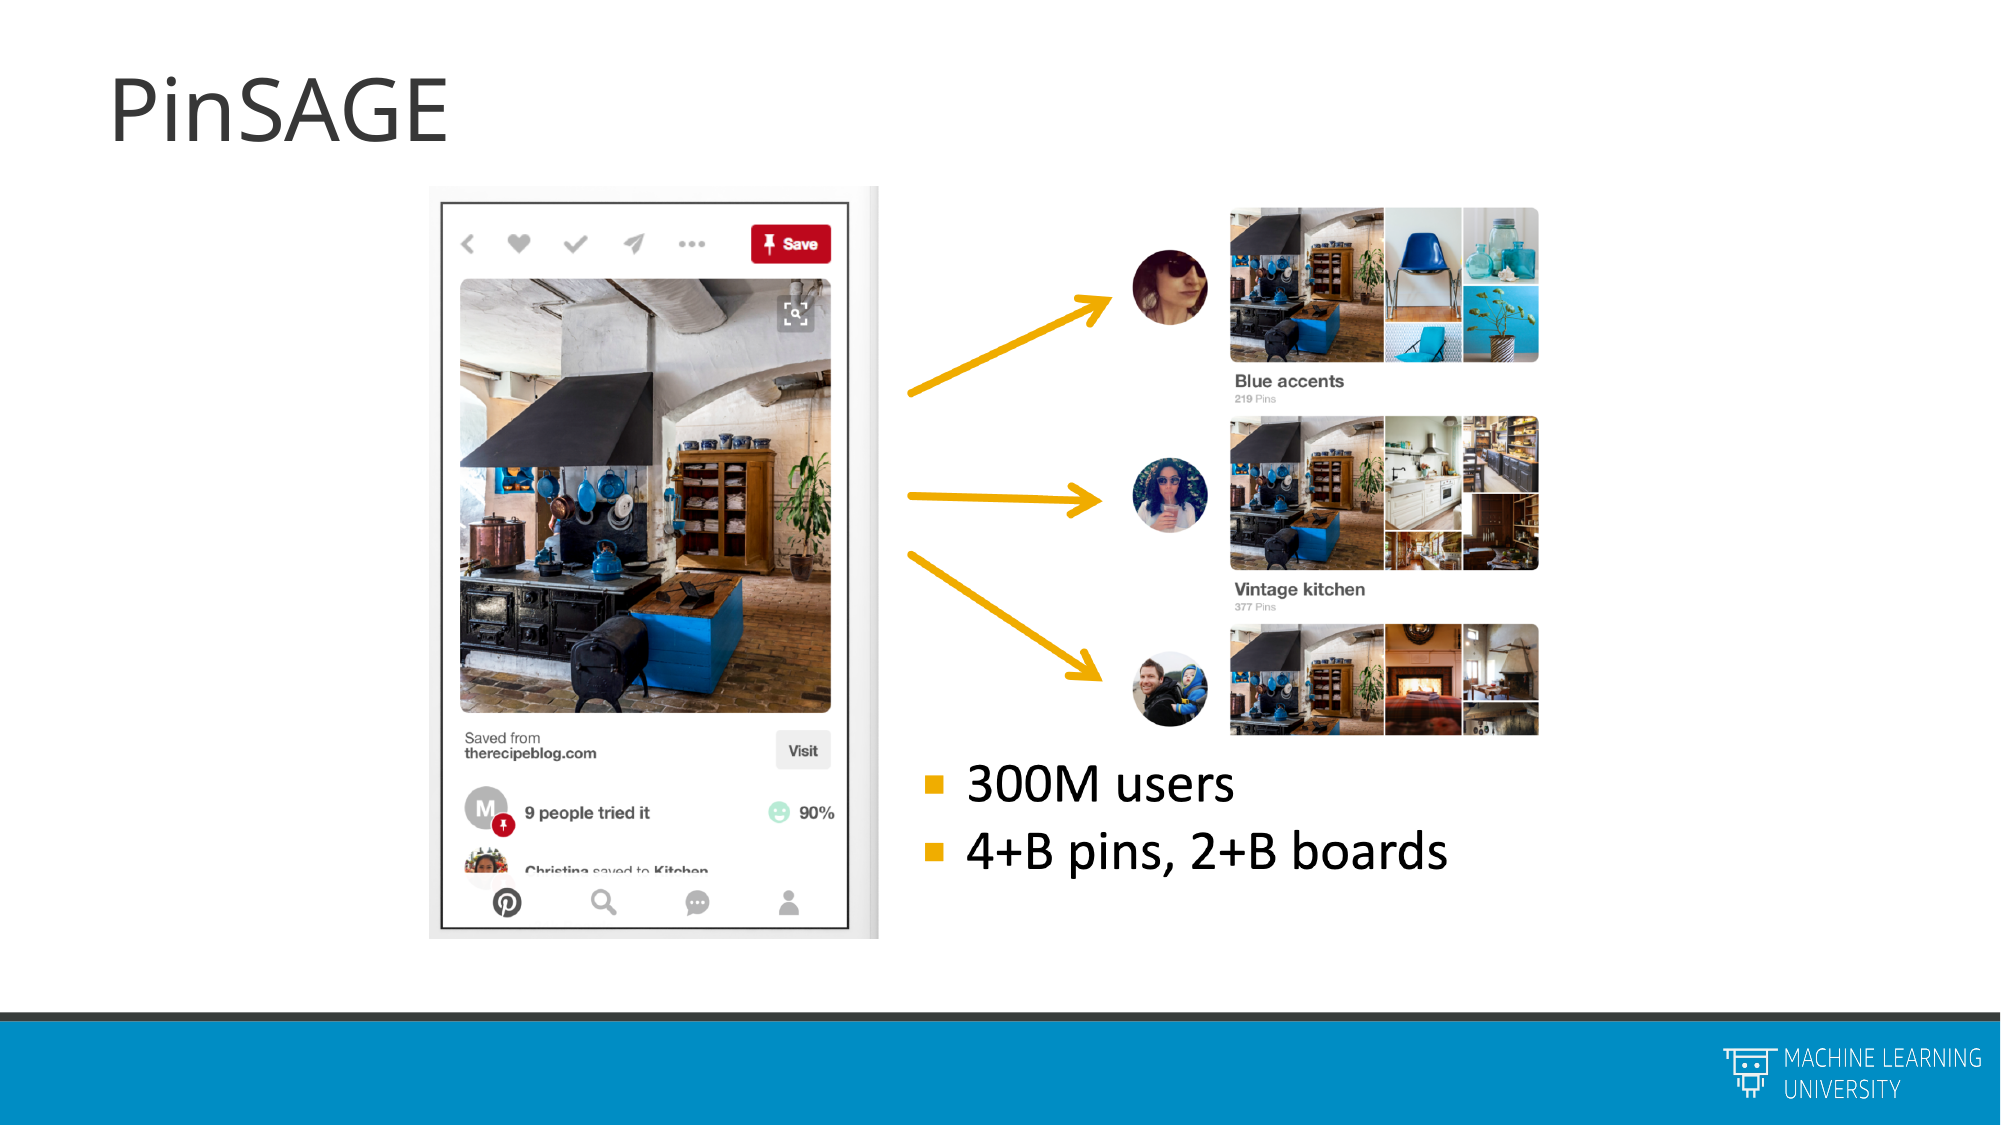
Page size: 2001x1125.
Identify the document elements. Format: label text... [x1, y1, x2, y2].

title PinSAGE [92, 57, 1908, 276]
picture [429, 186, 1571, 939]
picture [1724, 1049, 1777, 1097]
